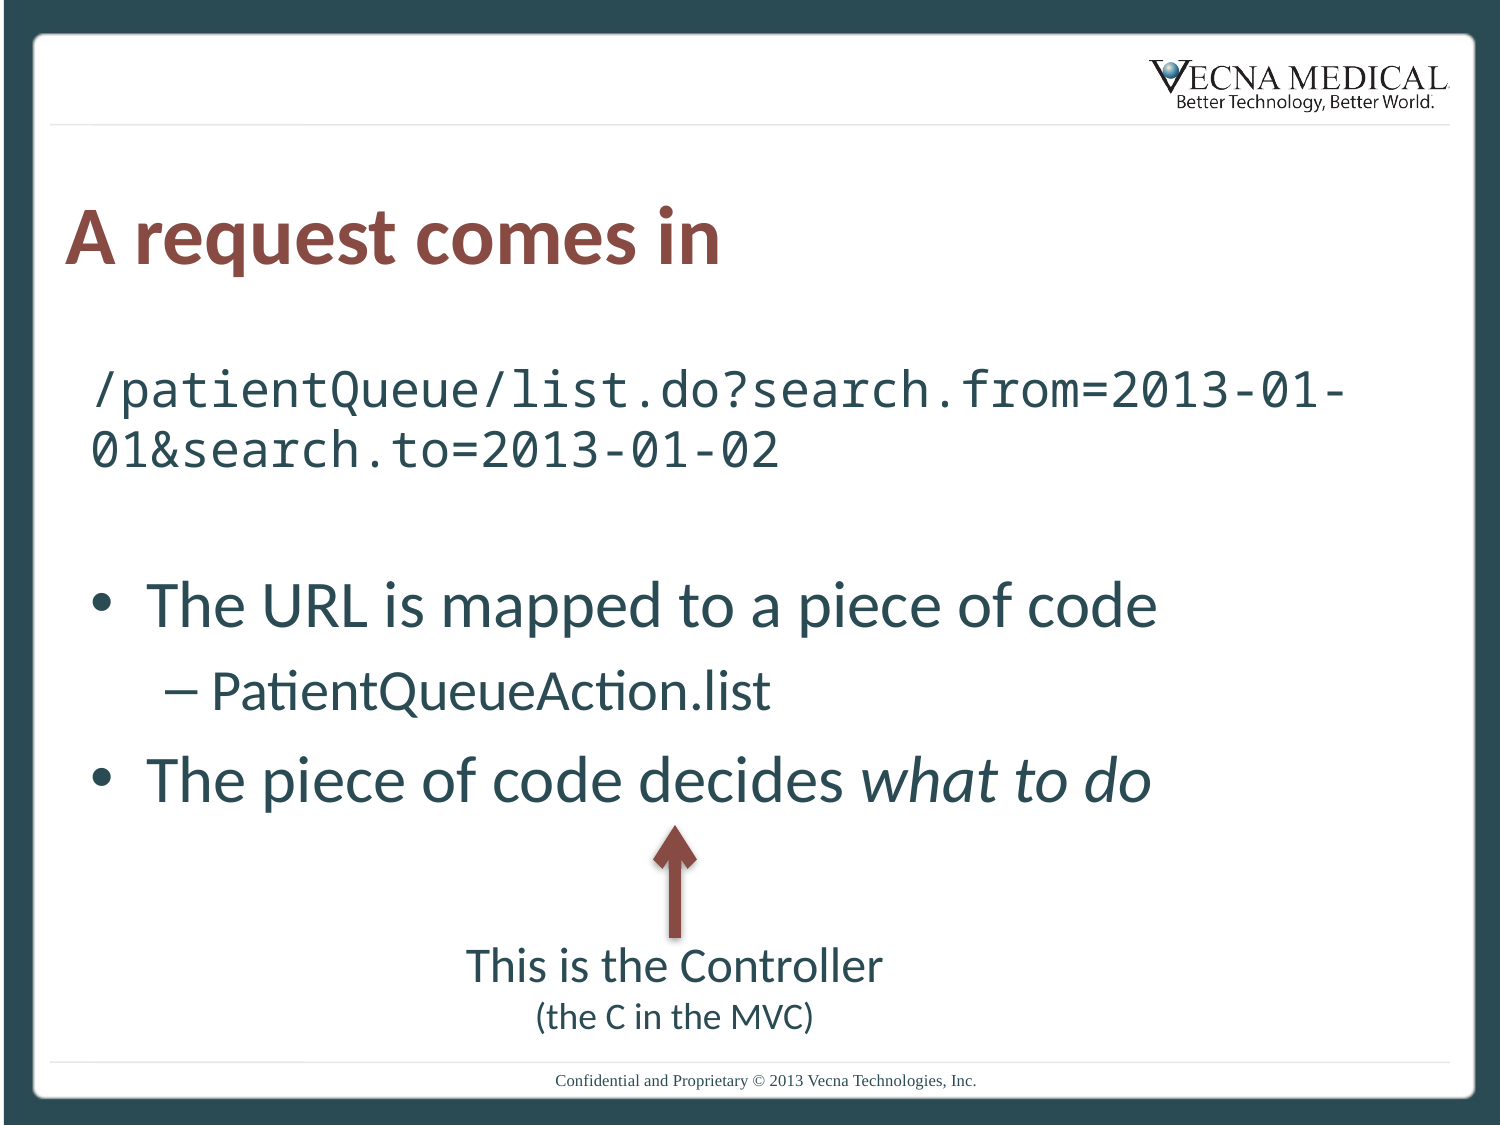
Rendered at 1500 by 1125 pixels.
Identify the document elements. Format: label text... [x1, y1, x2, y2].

text_box /patientQueue/list.do?search.from=2013-01-01&search.to=2013-01-02 The URL is mapped to a piece of code PatientQueueAction.list The piece of code decides what to do [74, 350, 1425, 905]
text_box A request comes in [50, 137, 1363, 325]
text_box This is the Controller (the C in the MVC) [437, 924, 913, 1045]
picture [3, 0, 1500, 1125]
